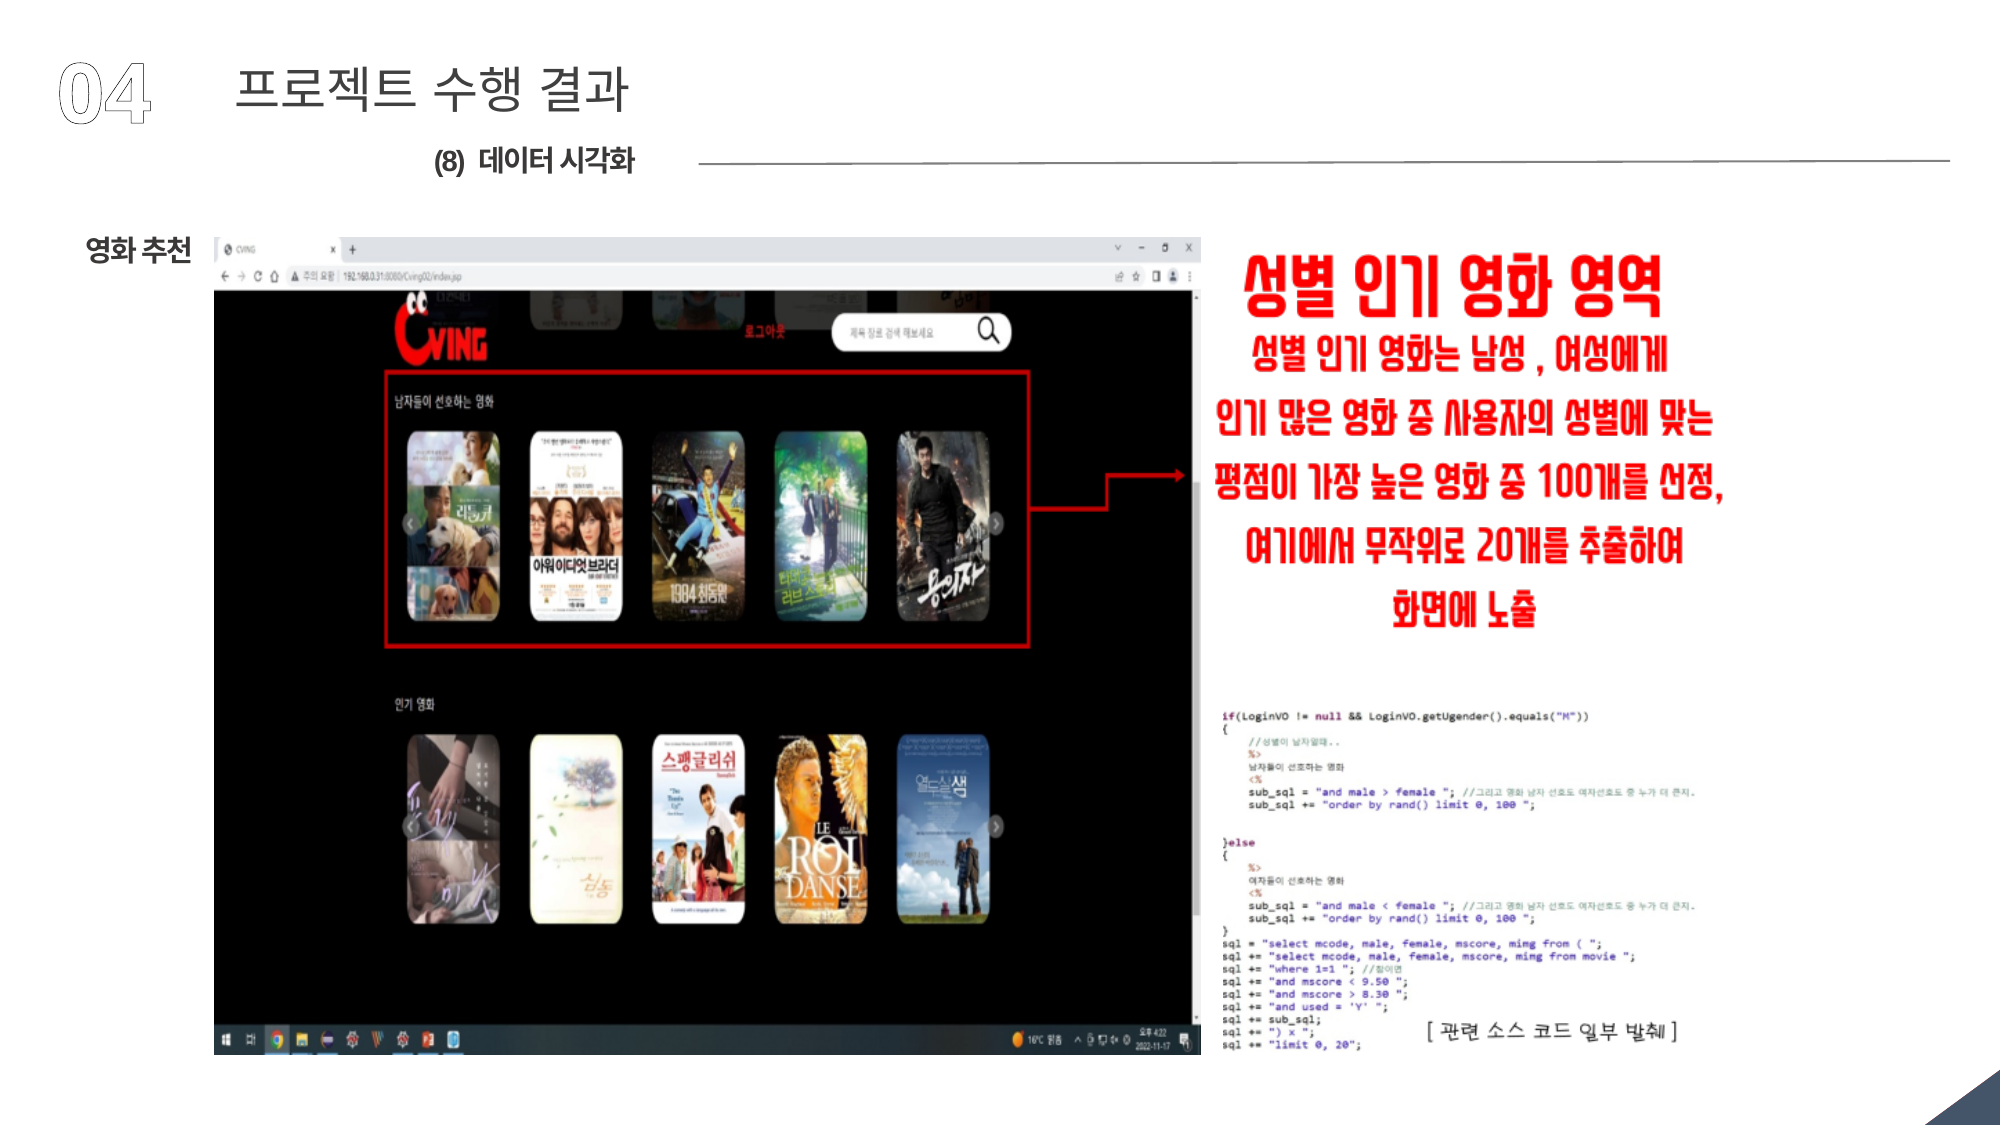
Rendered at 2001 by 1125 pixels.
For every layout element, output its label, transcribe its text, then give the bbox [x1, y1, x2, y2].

text_box 04 [41, 32, 233, 148]
text_box (8) 데이터 시각화 [193, 134, 652, 185]
text_box 프로젝트 수행 결과 [220, 51, 647, 127]
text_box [698, 160, 1951, 165]
text_box 영화 추천 [41, 224, 238, 275]
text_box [214, 225, 1746, 1055]
